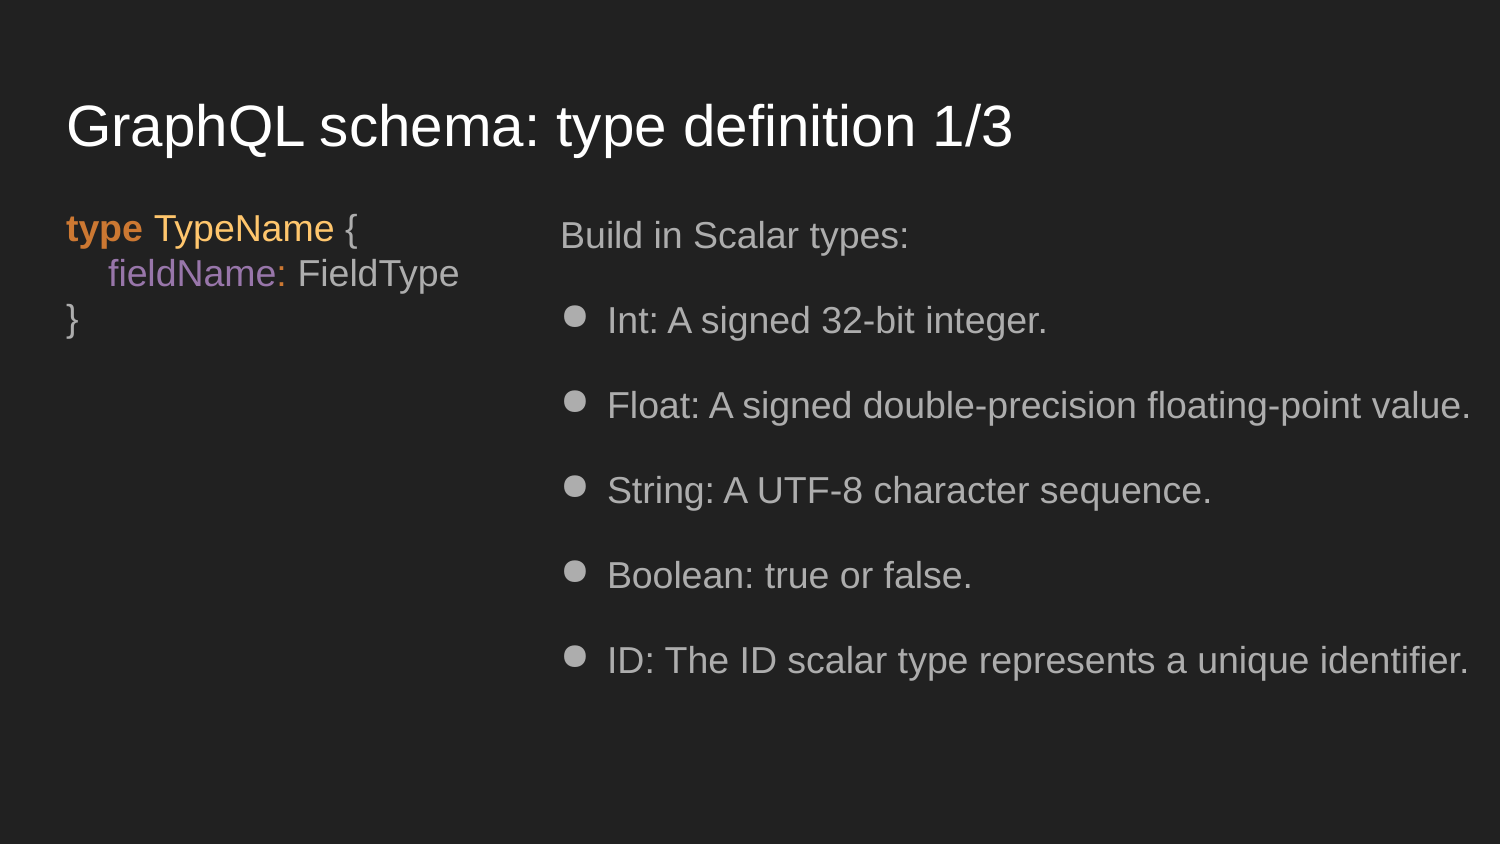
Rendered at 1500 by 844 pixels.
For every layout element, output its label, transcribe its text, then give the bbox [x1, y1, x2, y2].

list type TypeName { fieldName: FieldType } [51, 189, 545, 756]
title GraphQL schema: type definition 1/3 [51, 72, 1449, 167]
text_box Build in Scalar types: Int: A signed 32‐bit integer. Float: A signed double-precision floating-point value. String: A UTF‐8 character sequence. Boolean: true or false. ID: The ID scalar type represents a unique identifier. [545, 189, 1500, 756]
